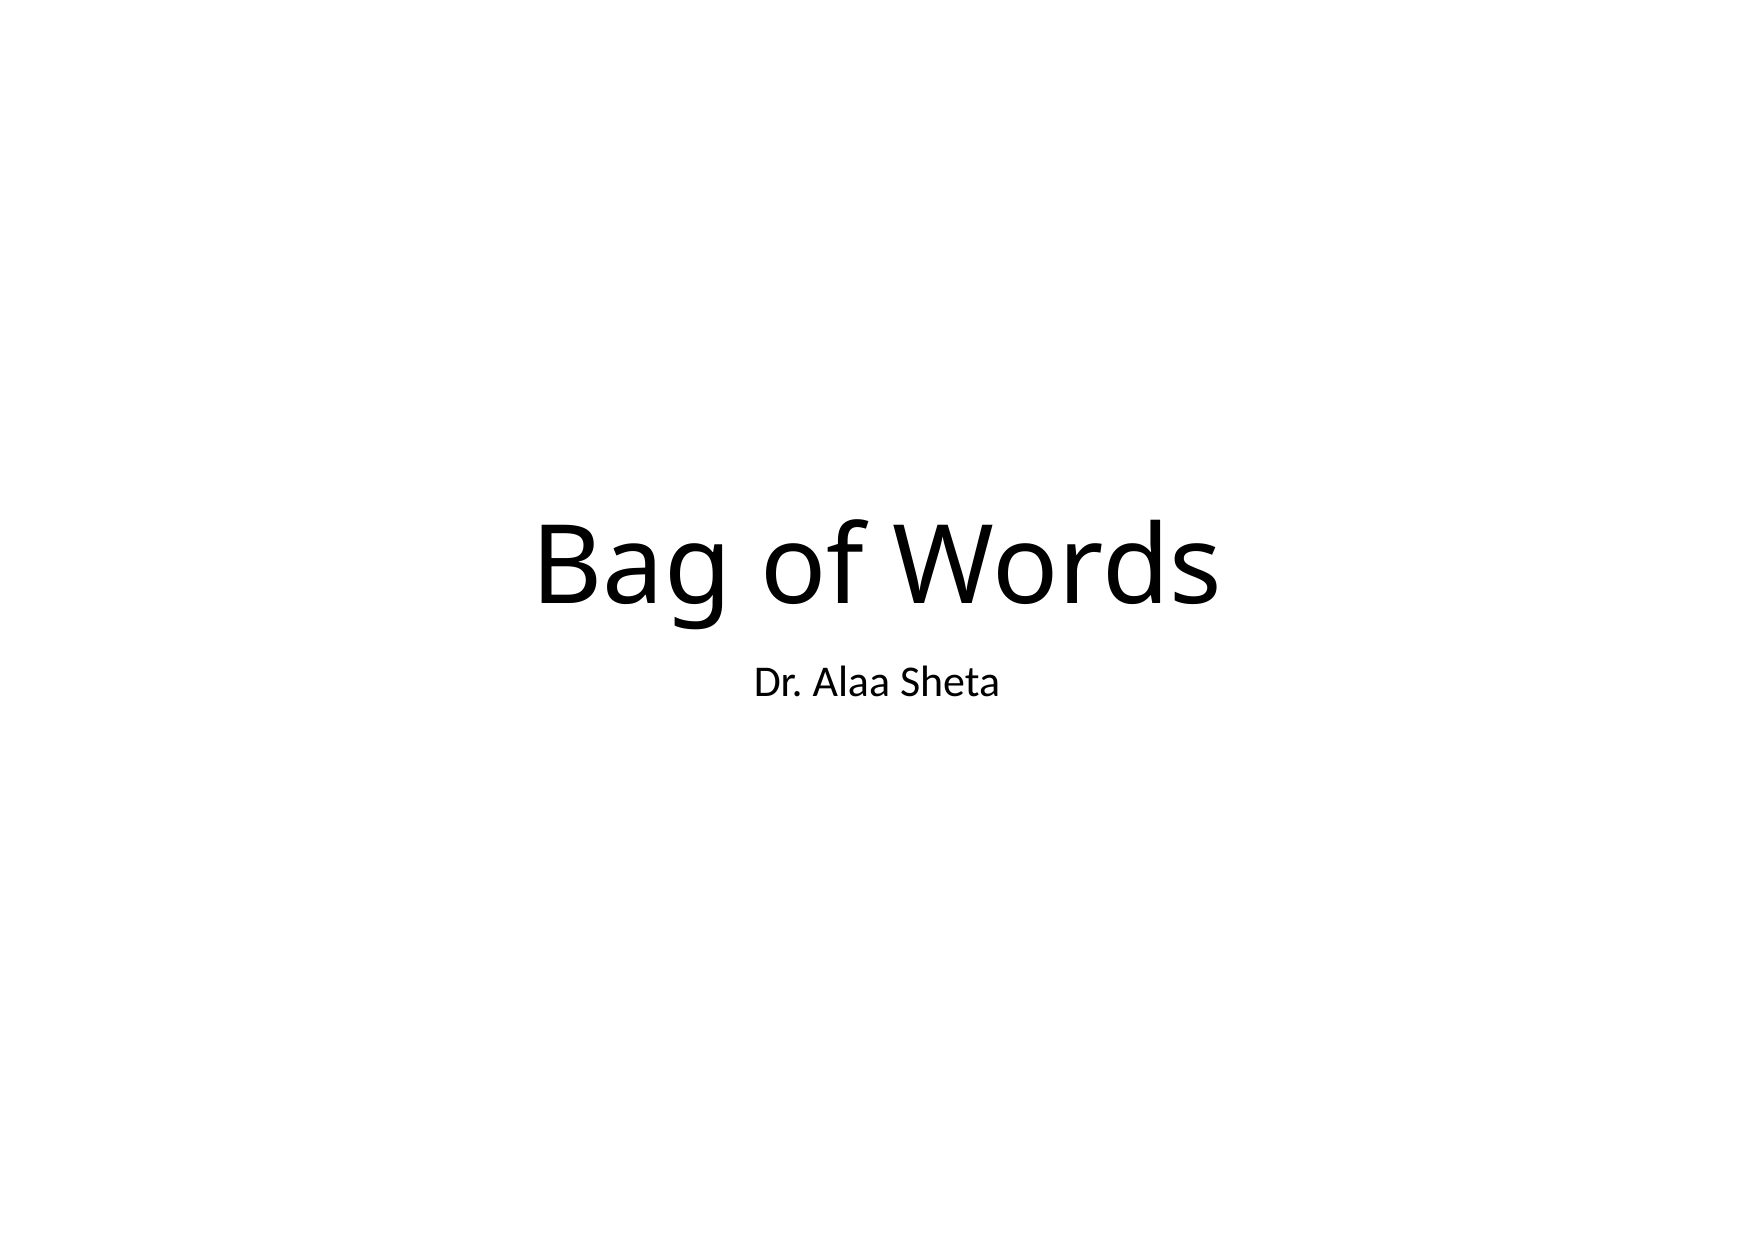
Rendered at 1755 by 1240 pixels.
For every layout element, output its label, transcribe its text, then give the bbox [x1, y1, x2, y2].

subtitle Dr. Alaa Sheta [219, 651, 1535, 951]
title Bag of Words [219, 382, 1535, 635]
